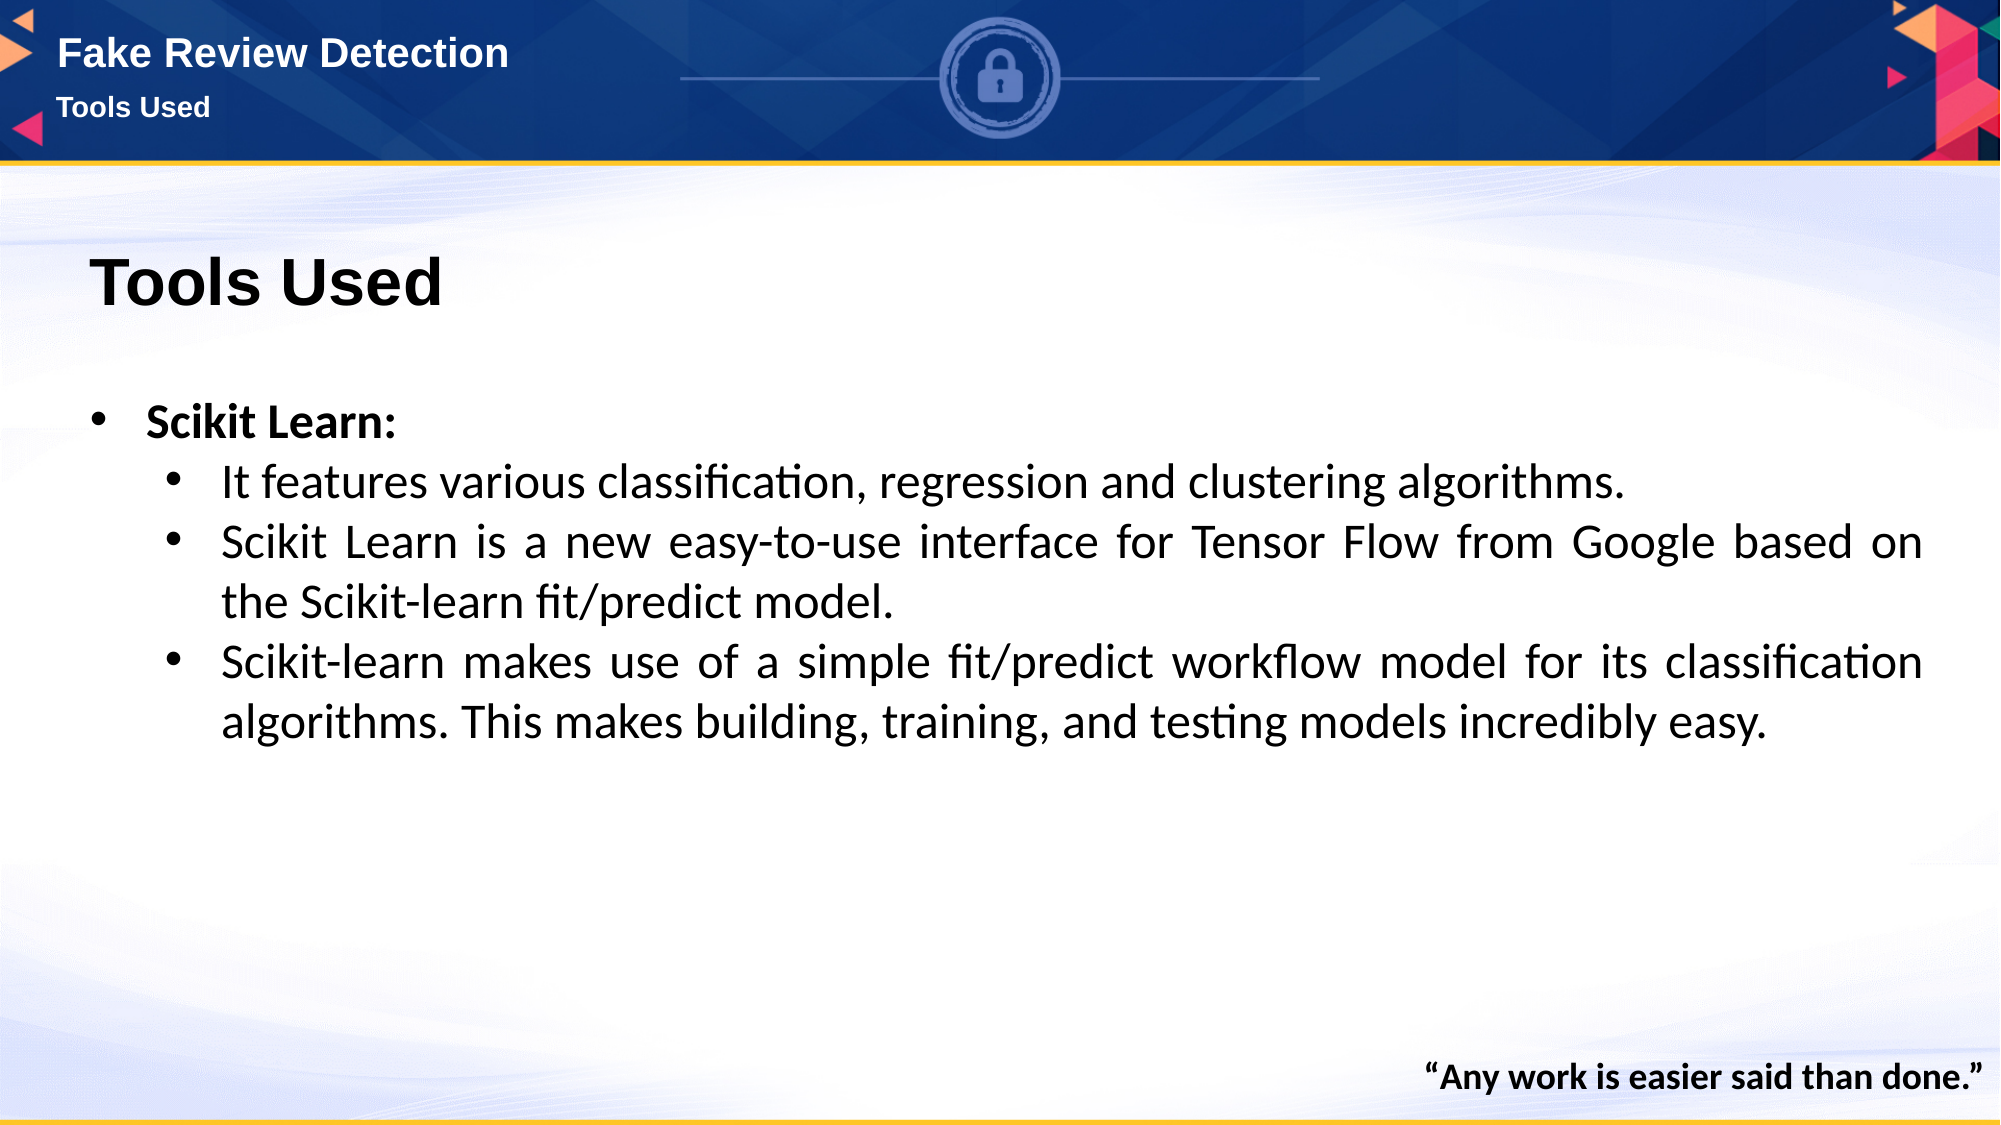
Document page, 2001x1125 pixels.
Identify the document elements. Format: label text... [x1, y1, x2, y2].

text_box Tools Used Scikit Learn: It features various classification, regression and clustering algorithms. Scikit Learn is a new easy-to-use interface for Tensor Flow from Google based on the Scikit-learn fit/predict model. Scikit-learn makes use of a simple fit/predict workflow model for its classification algorithms. This makes building, training, and testing models incredibly easy. [0, 231, 1940, 756]
picture [0, 0, 2000, 1125]
text_box Fake Review Detection [42, 18, 525, 84]
text_box Tools Used [41, 81, 227, 131]
text_box “Any work is easier said than done.” [1140, 1044, 2000, 1105]
